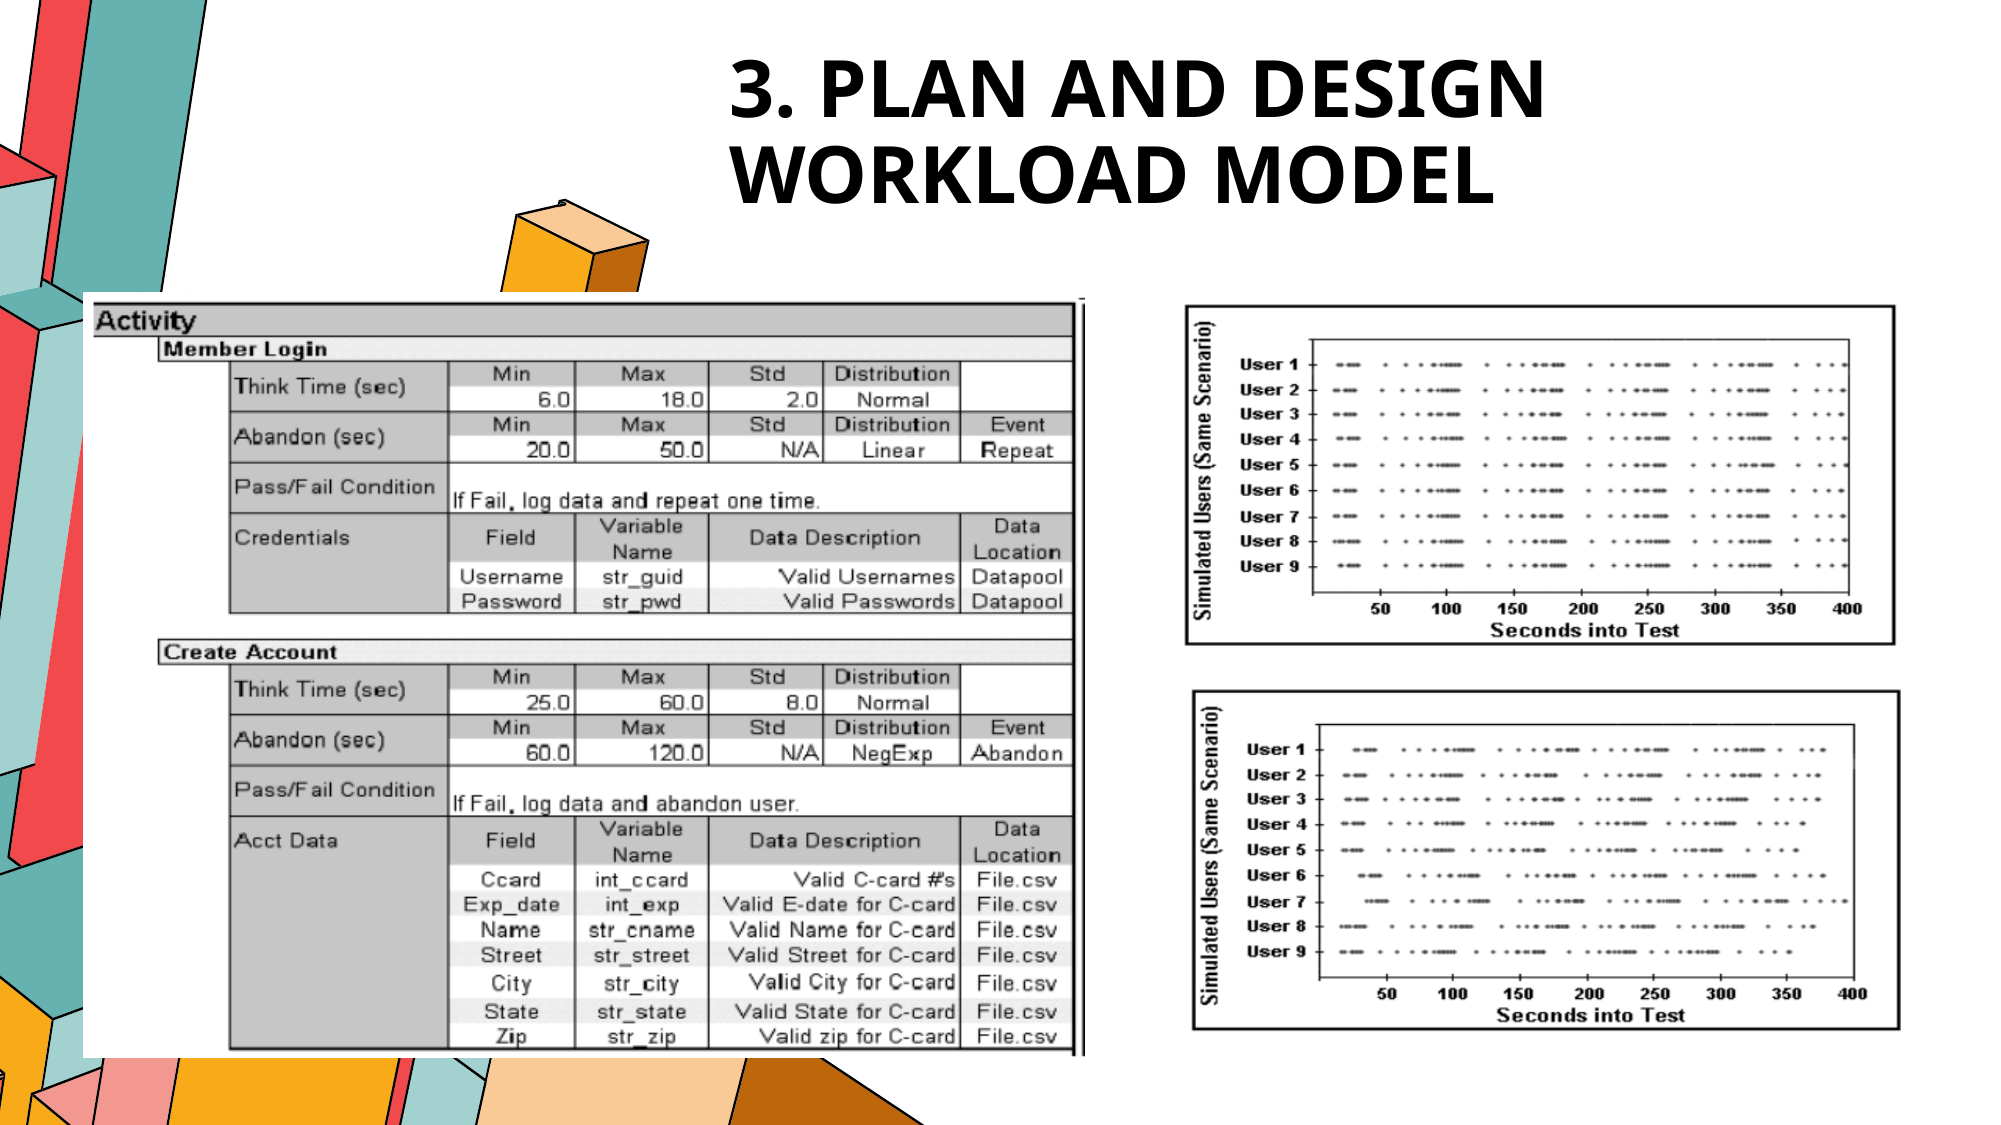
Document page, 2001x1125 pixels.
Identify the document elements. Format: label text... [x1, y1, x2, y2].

picture [1151, 292, 1917, 1050]
picture [83, 292, 1085, 1058]
title 3. Plan and design workload model [714, 26, 1645, 244]
